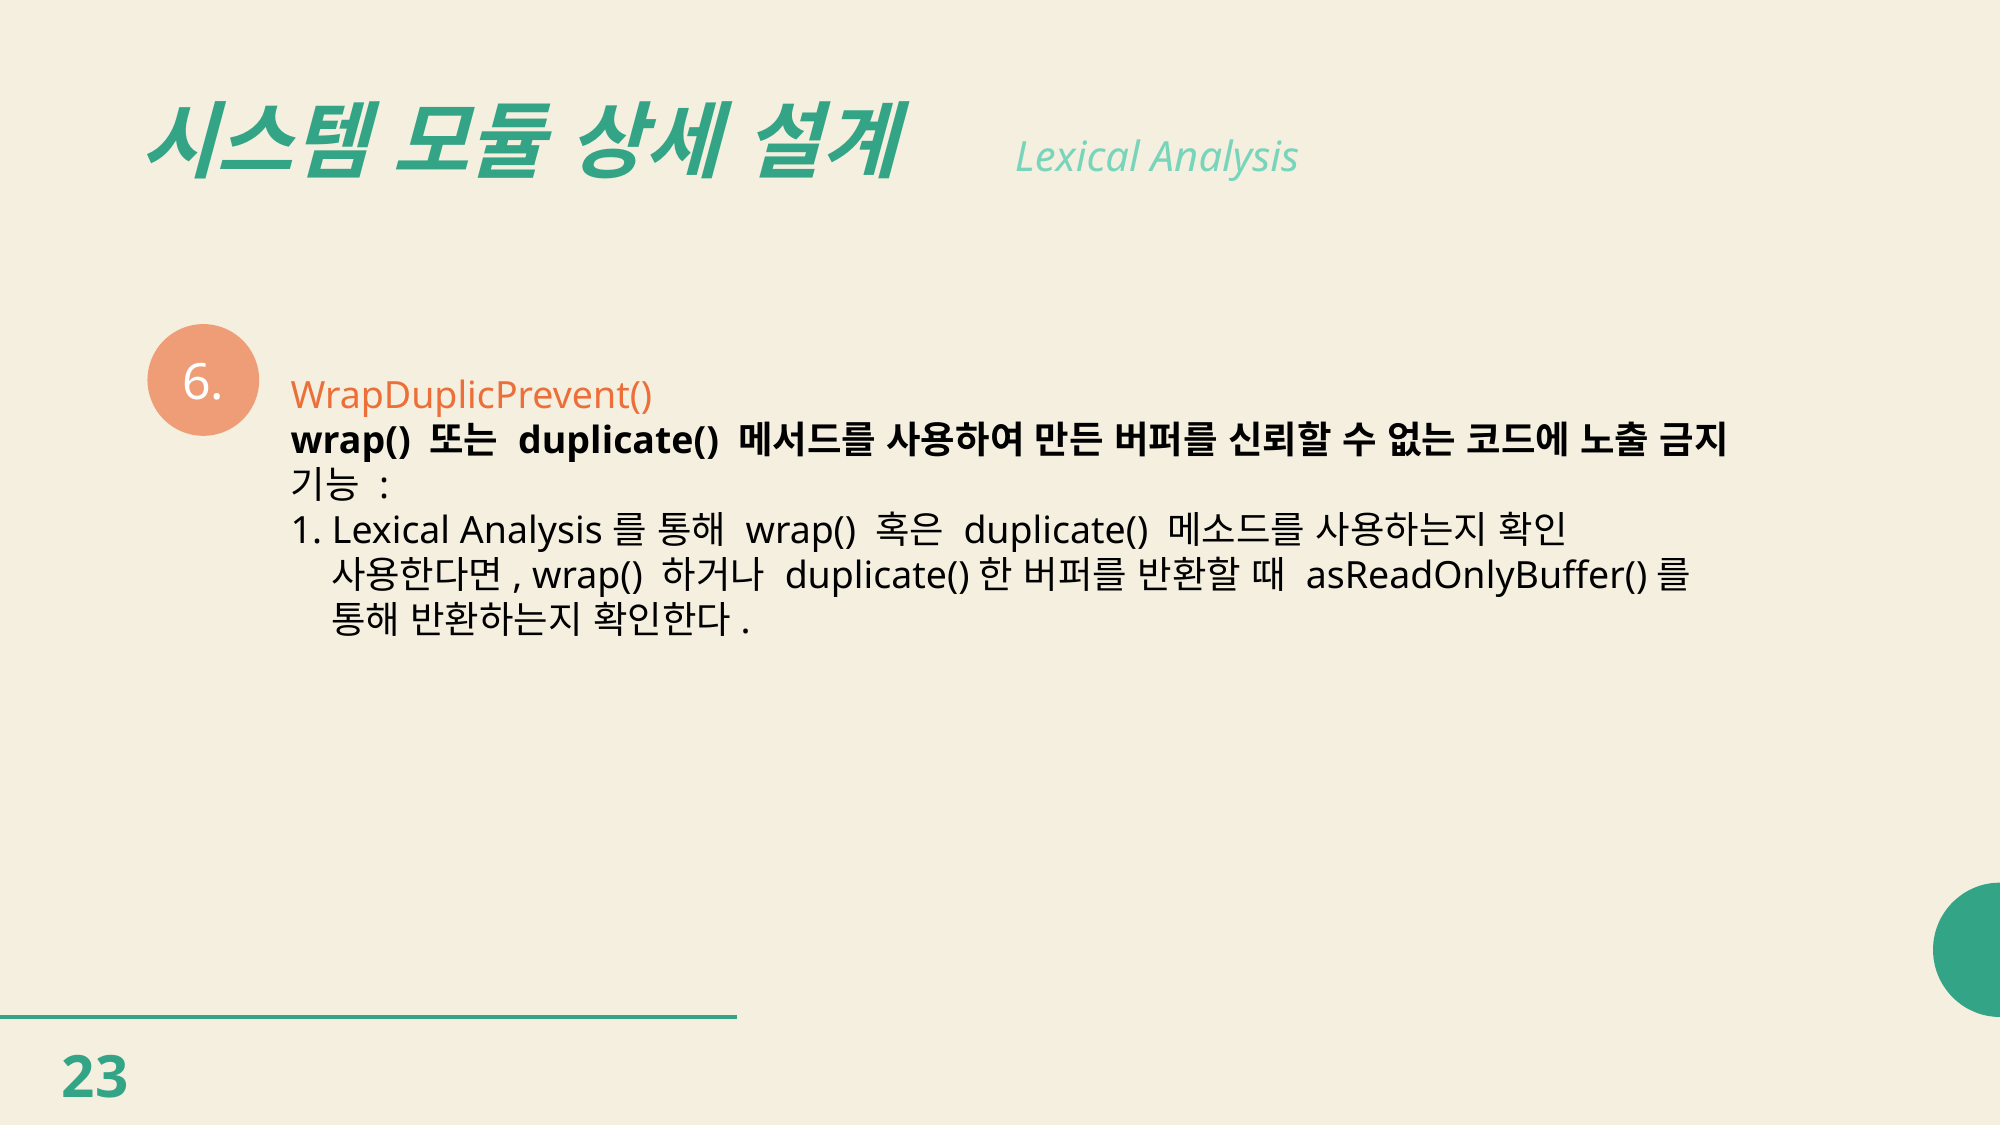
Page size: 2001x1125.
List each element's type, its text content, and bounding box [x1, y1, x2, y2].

text_box 23 [47, 1031, 172, 1117]
list Lexical Analysis [999, 122, 2000, 211]
title 시스템 모듈 상세 설계 [125, 91, 981, 211]
text_box 6. [146, 323, 261, 437]
text_box WrapDuplicPrevent() wrap() 또는 duplicate() 메서드를 사용하여 만든 버퍼를 신뢰할 수 없는 코드에 노출 금지 기능 : 1. Lexical Analysis를 통해 wrap() 혹은 duplicate() 메소드를 사용하는지 확인 사용한다면, wrap() 하거나 duplicate()한 버퍼를 반환할 때 asReadOnlyBuffer()를 통해 반환하는지 확인한다. [275, 364, 1889, 694]
